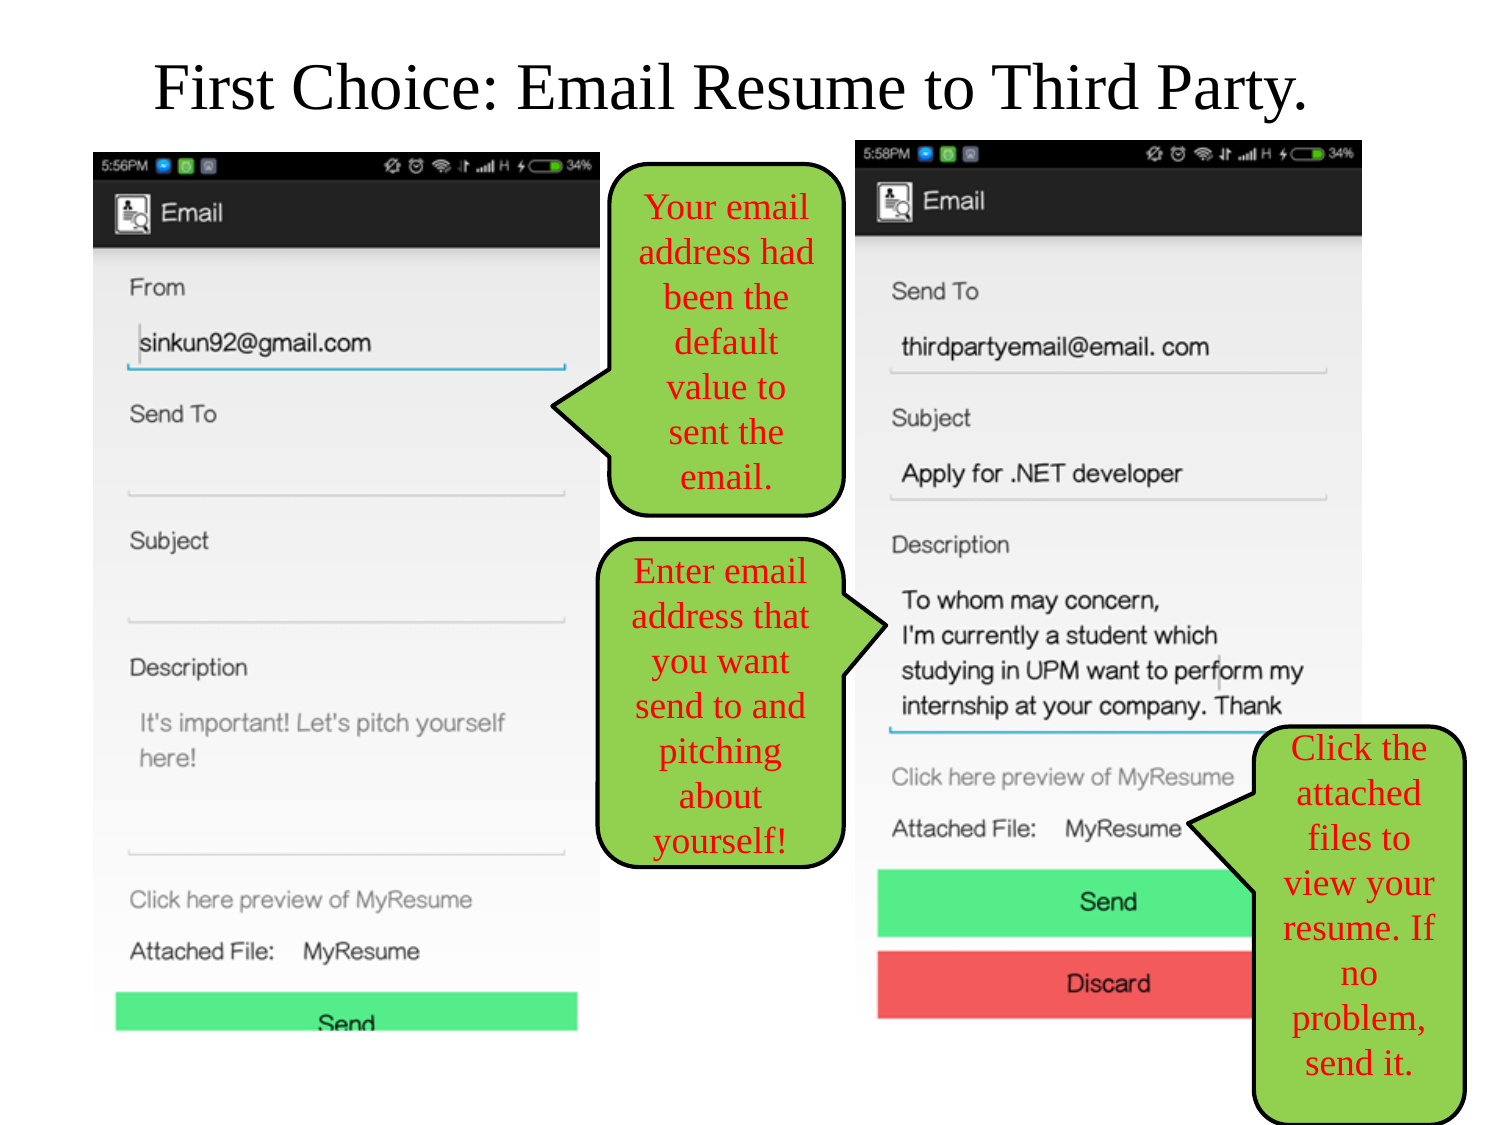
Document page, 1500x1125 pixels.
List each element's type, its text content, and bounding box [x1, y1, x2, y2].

text_box Click the attached files to view your resume. If no problem, send it. [1251, 724, 1467, 1125]
picture [93, 152, 601, 1053]
picture [855, 140, 1362, 1041]
text_box Your email address had been the default value to sent the email. [604, 161, 846, 518]
text_box Enter email address that you want send to and pitching about yourself! [604, 536, 850, 870]
text_box First Choice: Email Resume to Third Party. [82, 35, 1383, 130]
